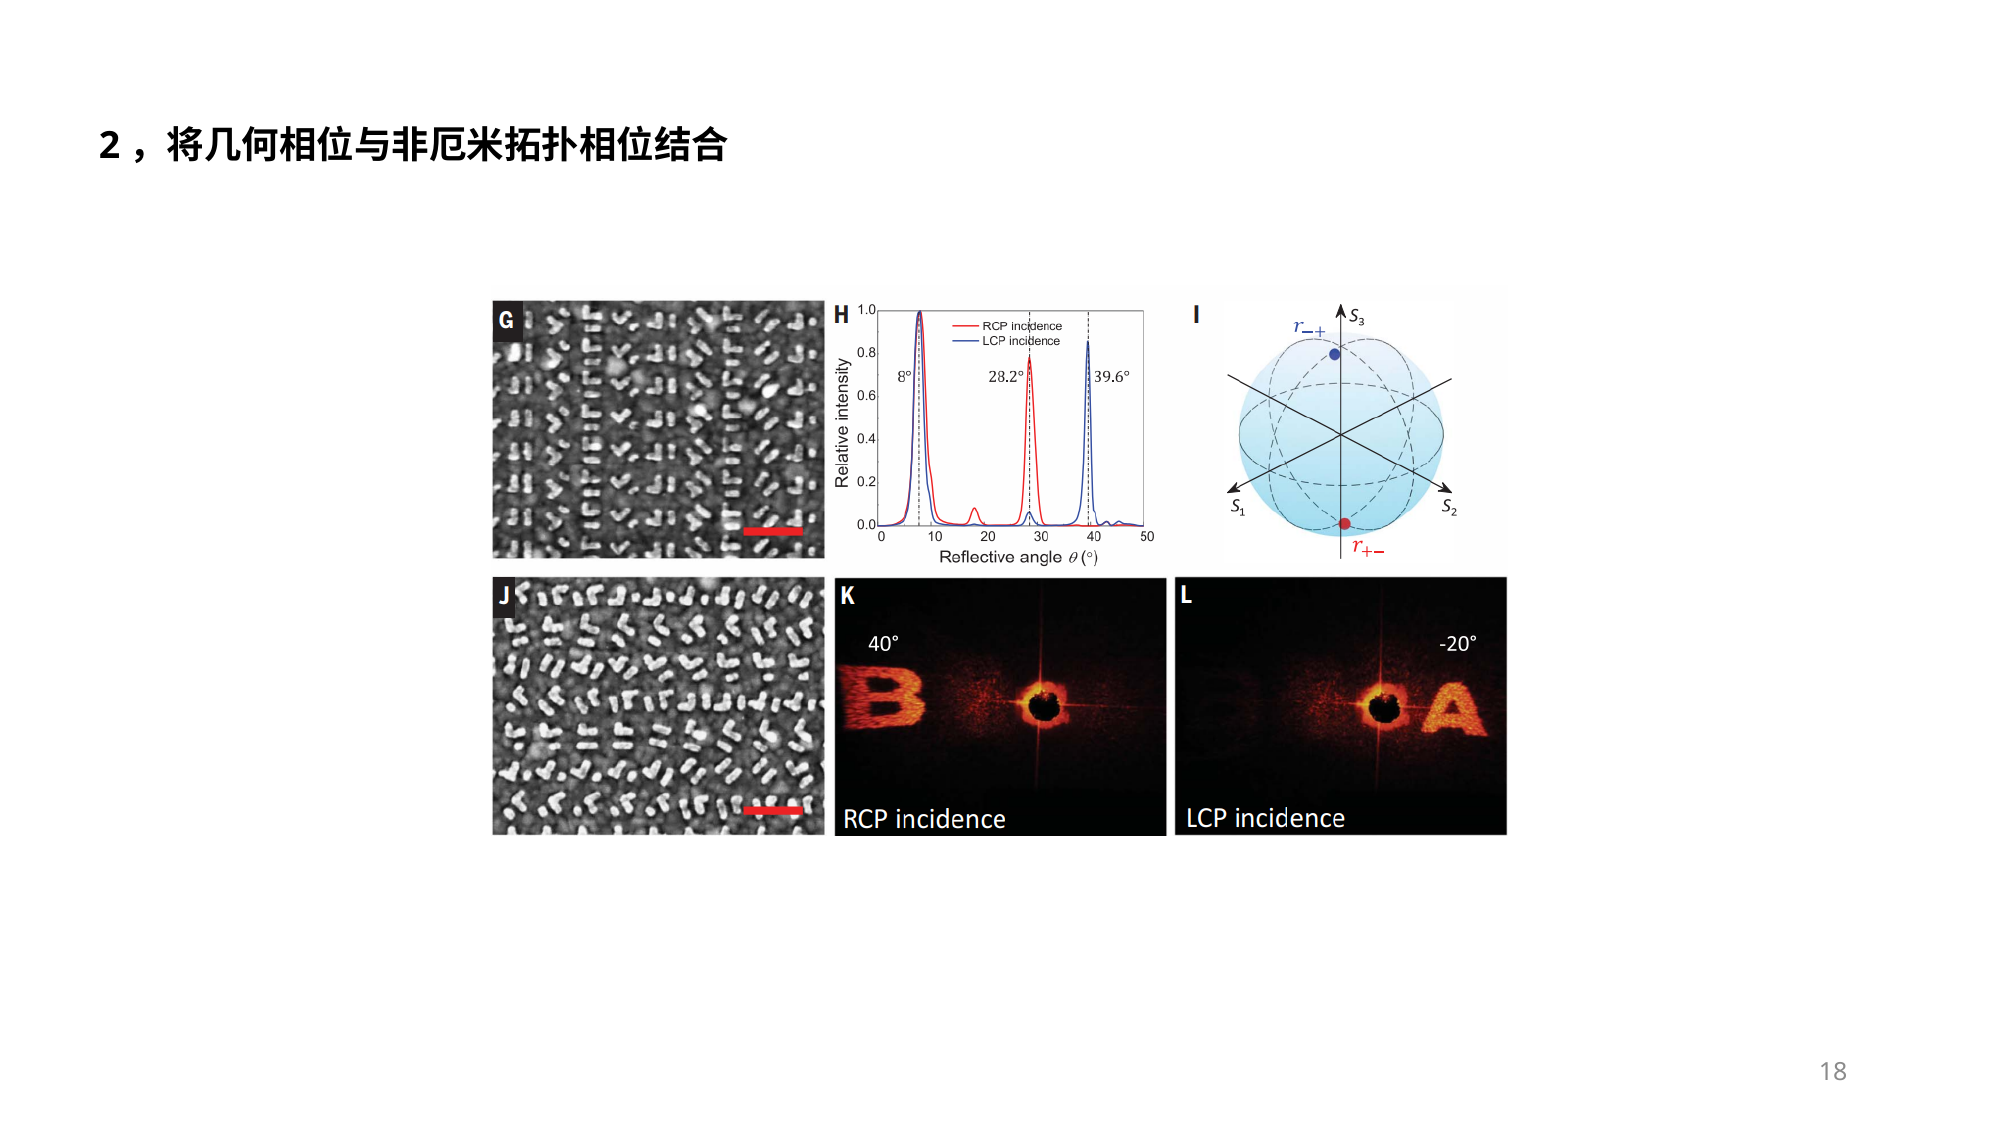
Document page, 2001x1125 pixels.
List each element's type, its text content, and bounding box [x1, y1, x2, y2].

text_box 2，将几何相位与非厄米拓扑相位结合 [84, 113, 1085, 174]
slide_number 18 [1412, 1042, 1863, 1103]
picture [474, 284, 1526, 840]
